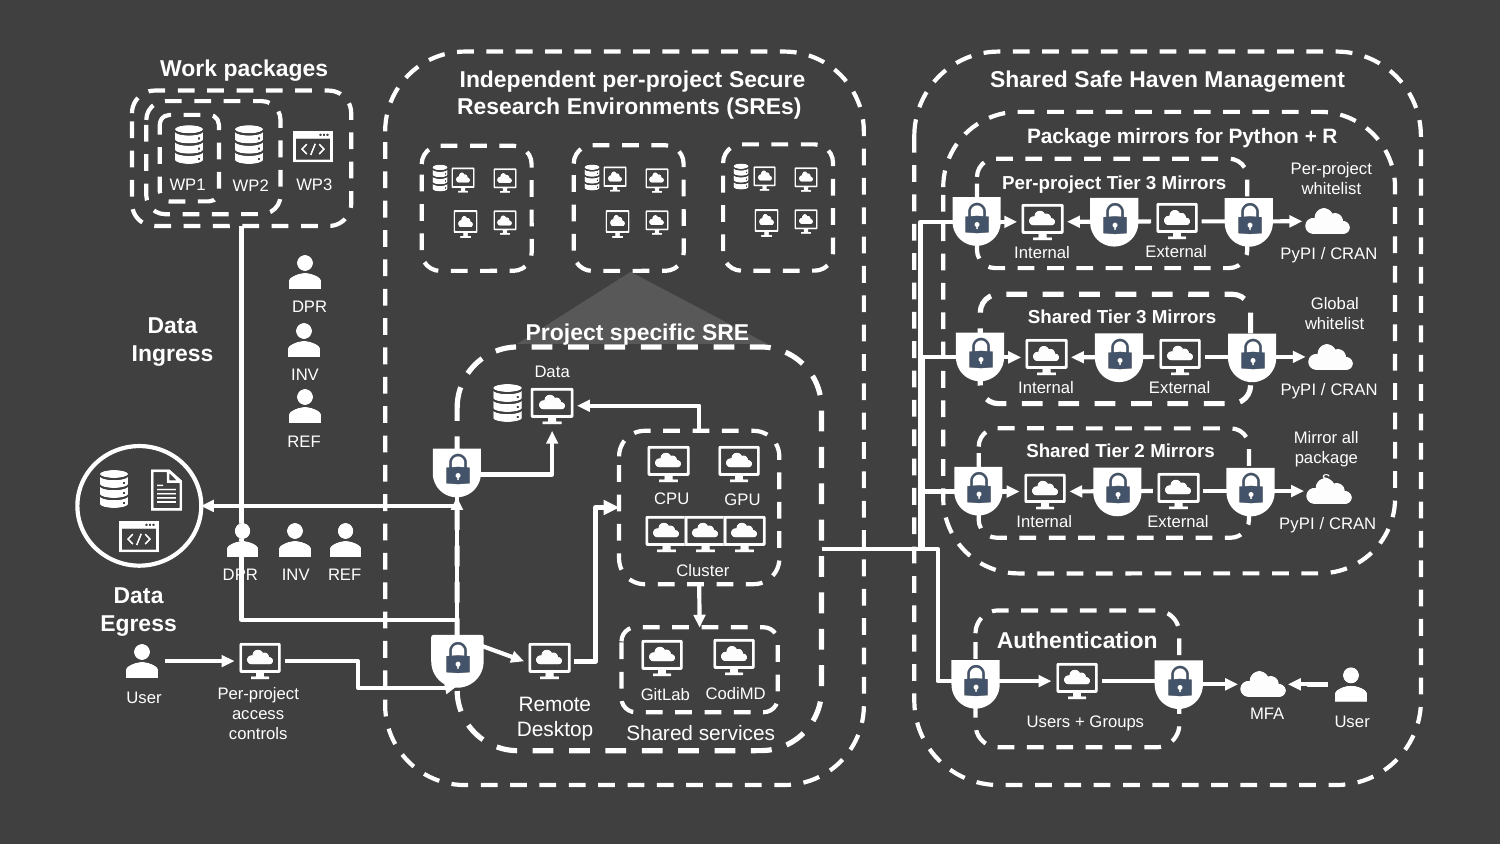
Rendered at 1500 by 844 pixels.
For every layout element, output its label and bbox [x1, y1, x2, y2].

text_box [69, 45, 1422, 786]
